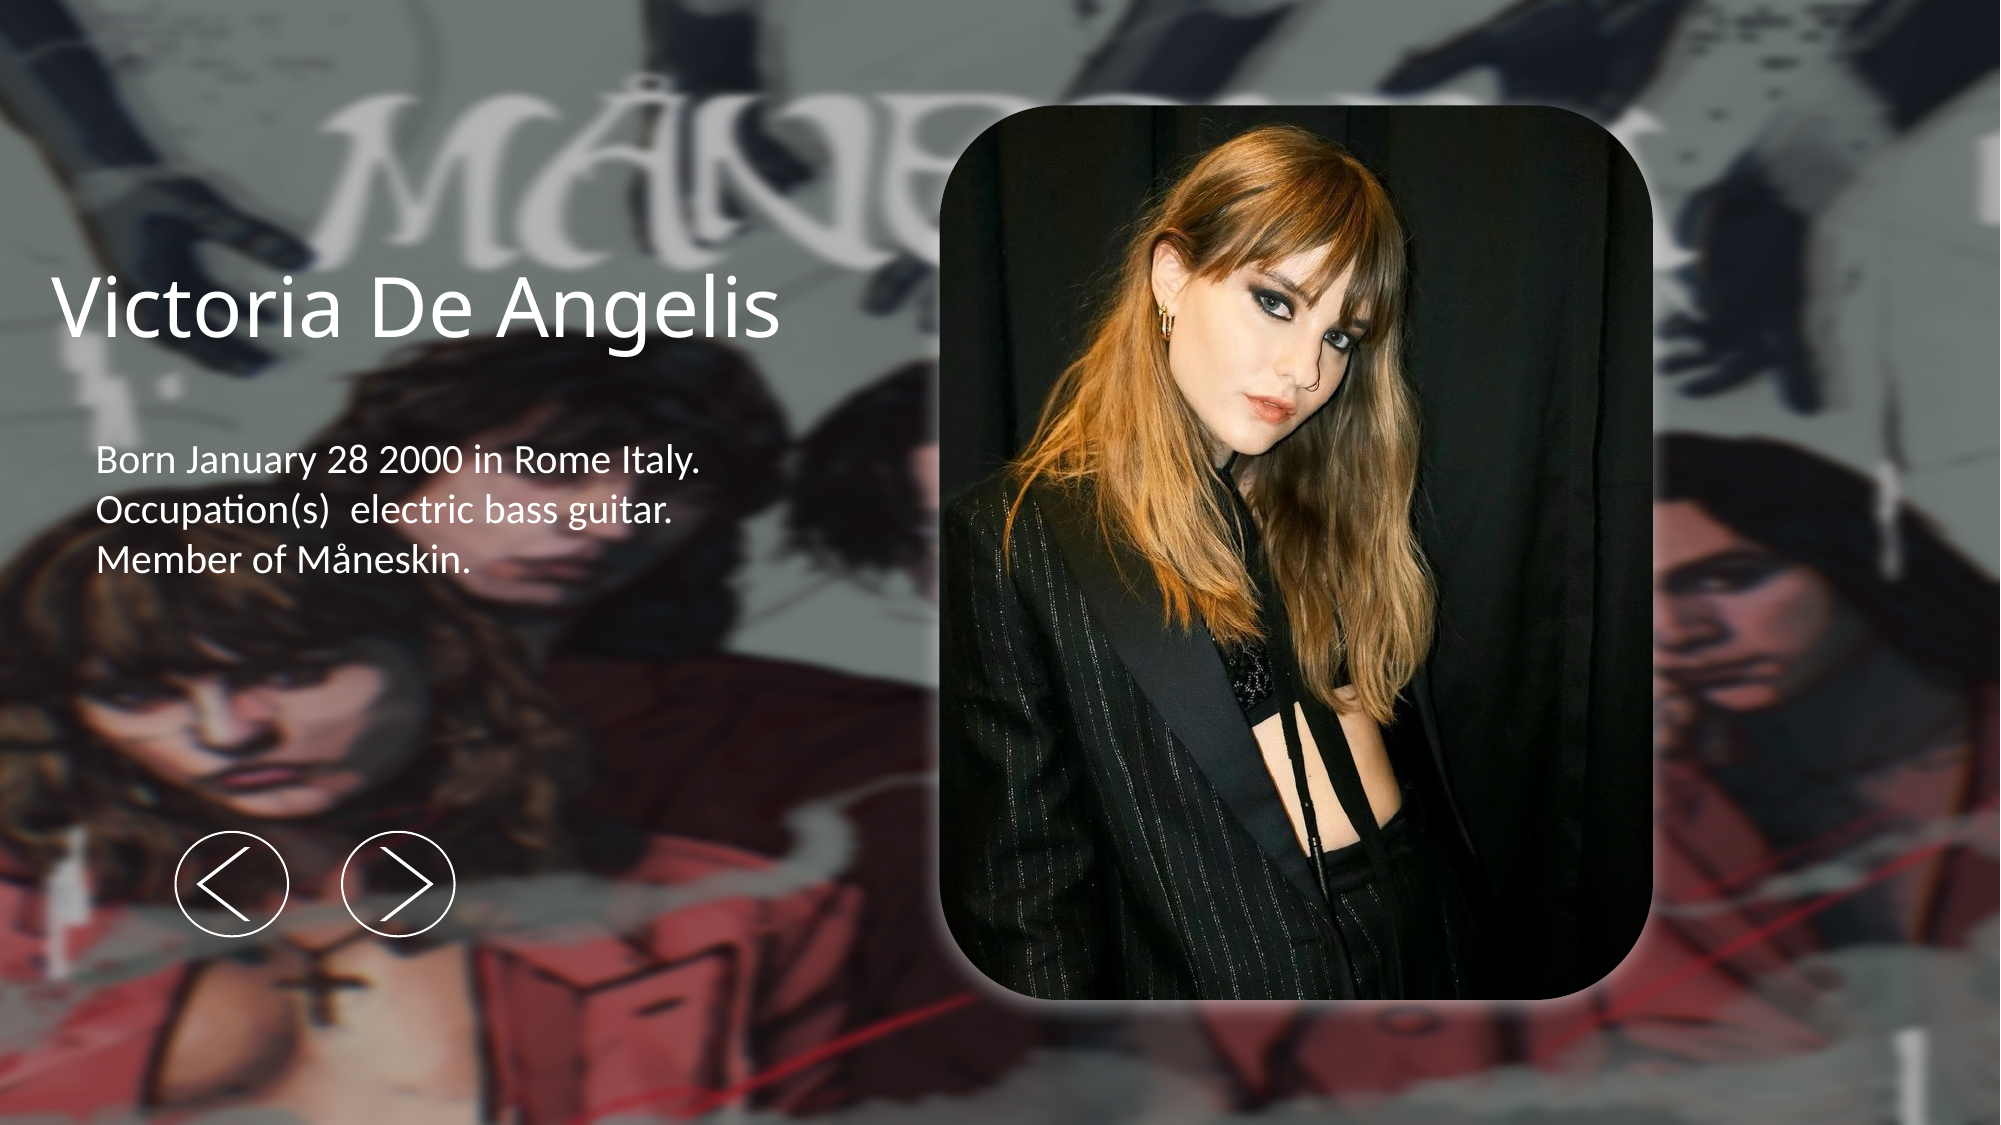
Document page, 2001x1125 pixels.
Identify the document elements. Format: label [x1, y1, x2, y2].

picture [0, 0, 2000, 1125]
text_box [342, 831, 455, 937]
text_box [175, 831, 289, 937]
